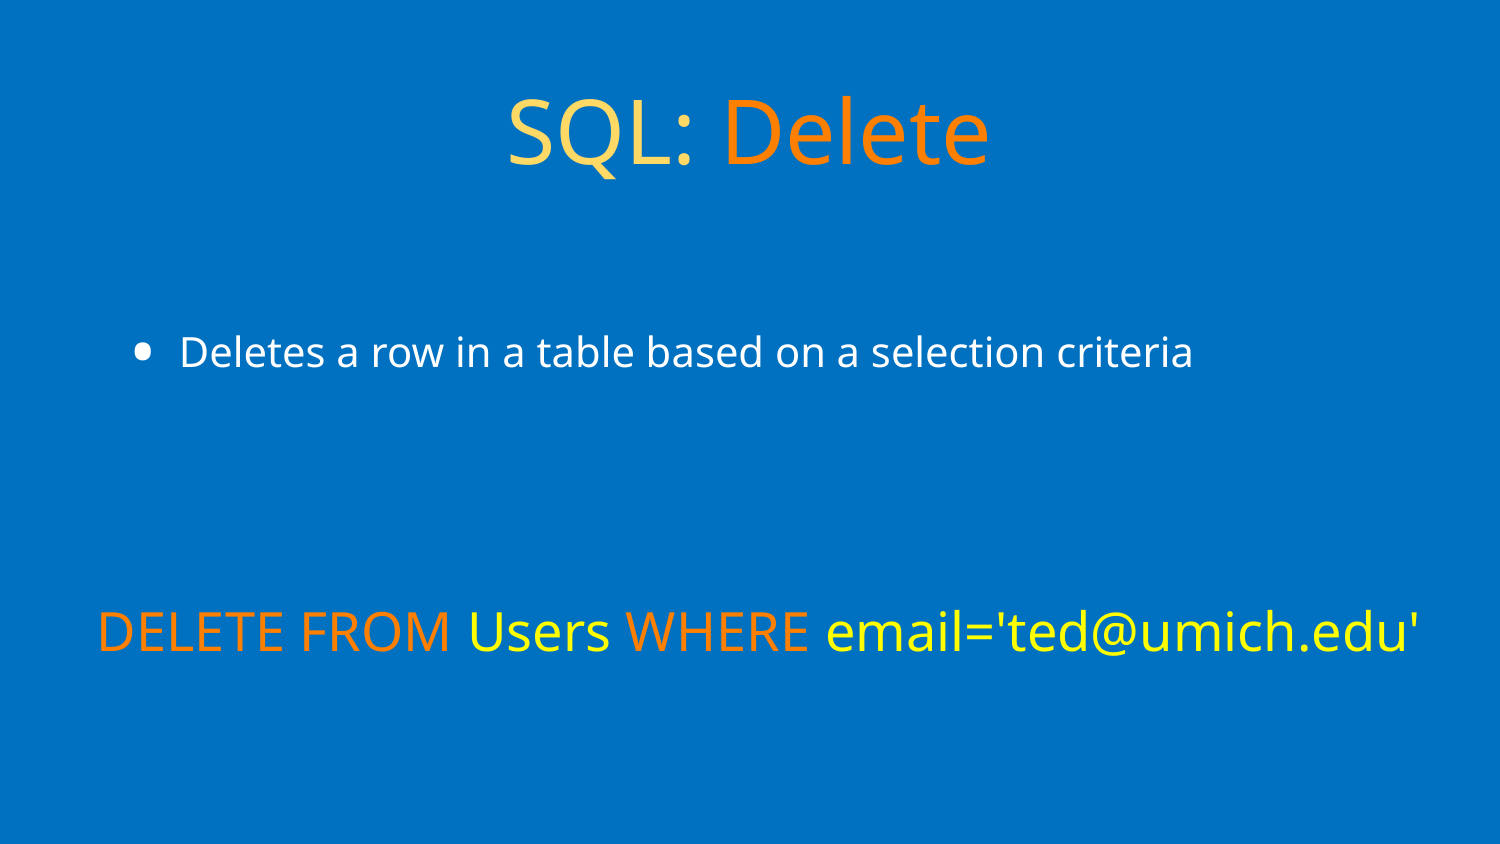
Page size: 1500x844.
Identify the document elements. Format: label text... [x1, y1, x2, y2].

title SQL: Delete [106, 22, 1393, 235]
list Deletes a row in a table based on a selection criteria [106, 240, 1393, 461]
text_box DELETE FROM Users WHERE email='ted@umich.edu' [55, 594, 1463, 666]
